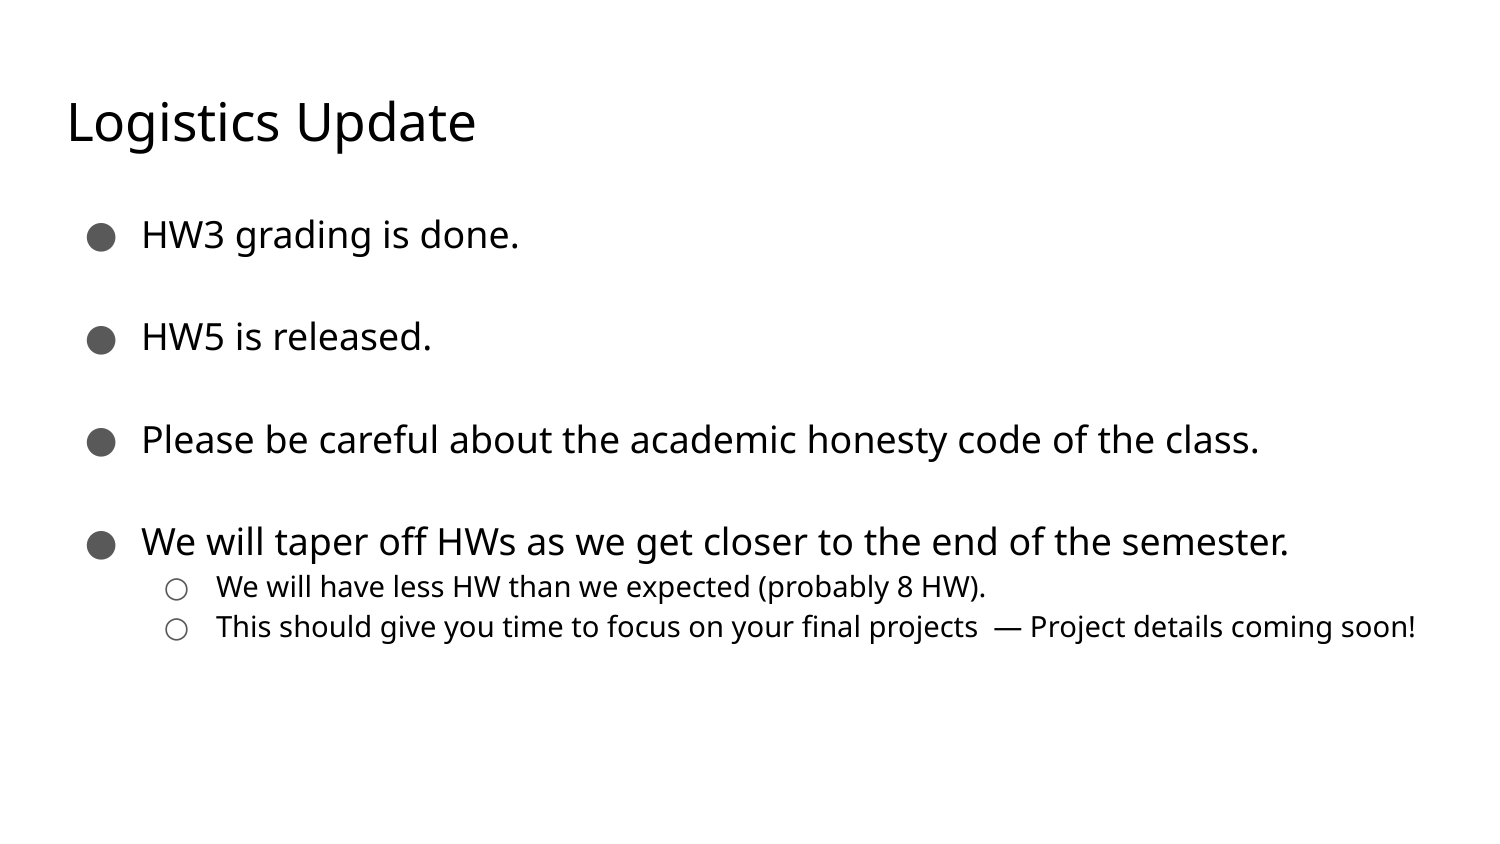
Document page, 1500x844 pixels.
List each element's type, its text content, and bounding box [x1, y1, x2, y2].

list HW3 grading is done. HW5 is released. Please be careful about the academic honesty code of the class. We will taper off HWs as we get closer to the end of the semester. We will have less HW than we expected (probably 8 HW). This should give you time to focus on your final projects — Project details coming soon! [51, 189, 1449, 834]
title Logistics Update [51, 72, 1449, 167]
